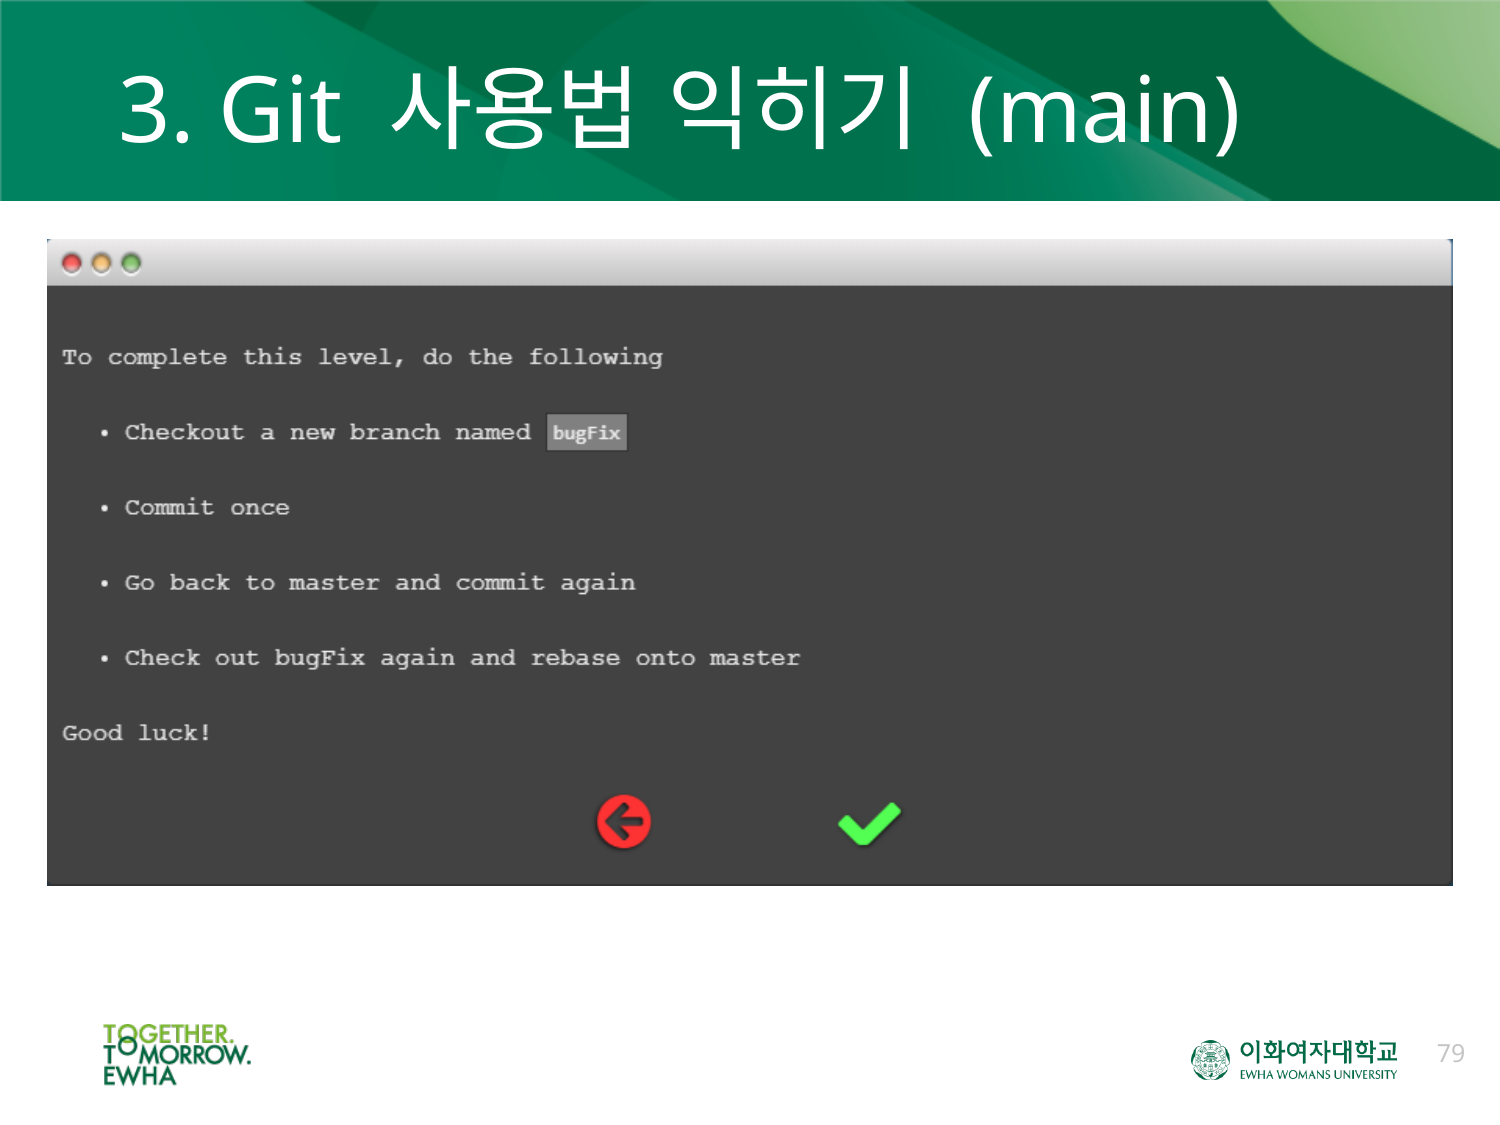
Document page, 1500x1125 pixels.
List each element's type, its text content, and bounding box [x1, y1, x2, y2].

picture [103, 1024, 251, 1087]
slide_number 79 [1142, 1024, 1481, 1085]
picture [47, 239, 1453, 886]
title 3. Git 사용법 익히기 (main) [103, 4, 1457, 222]
picture [0, 0, 1500, 201]
